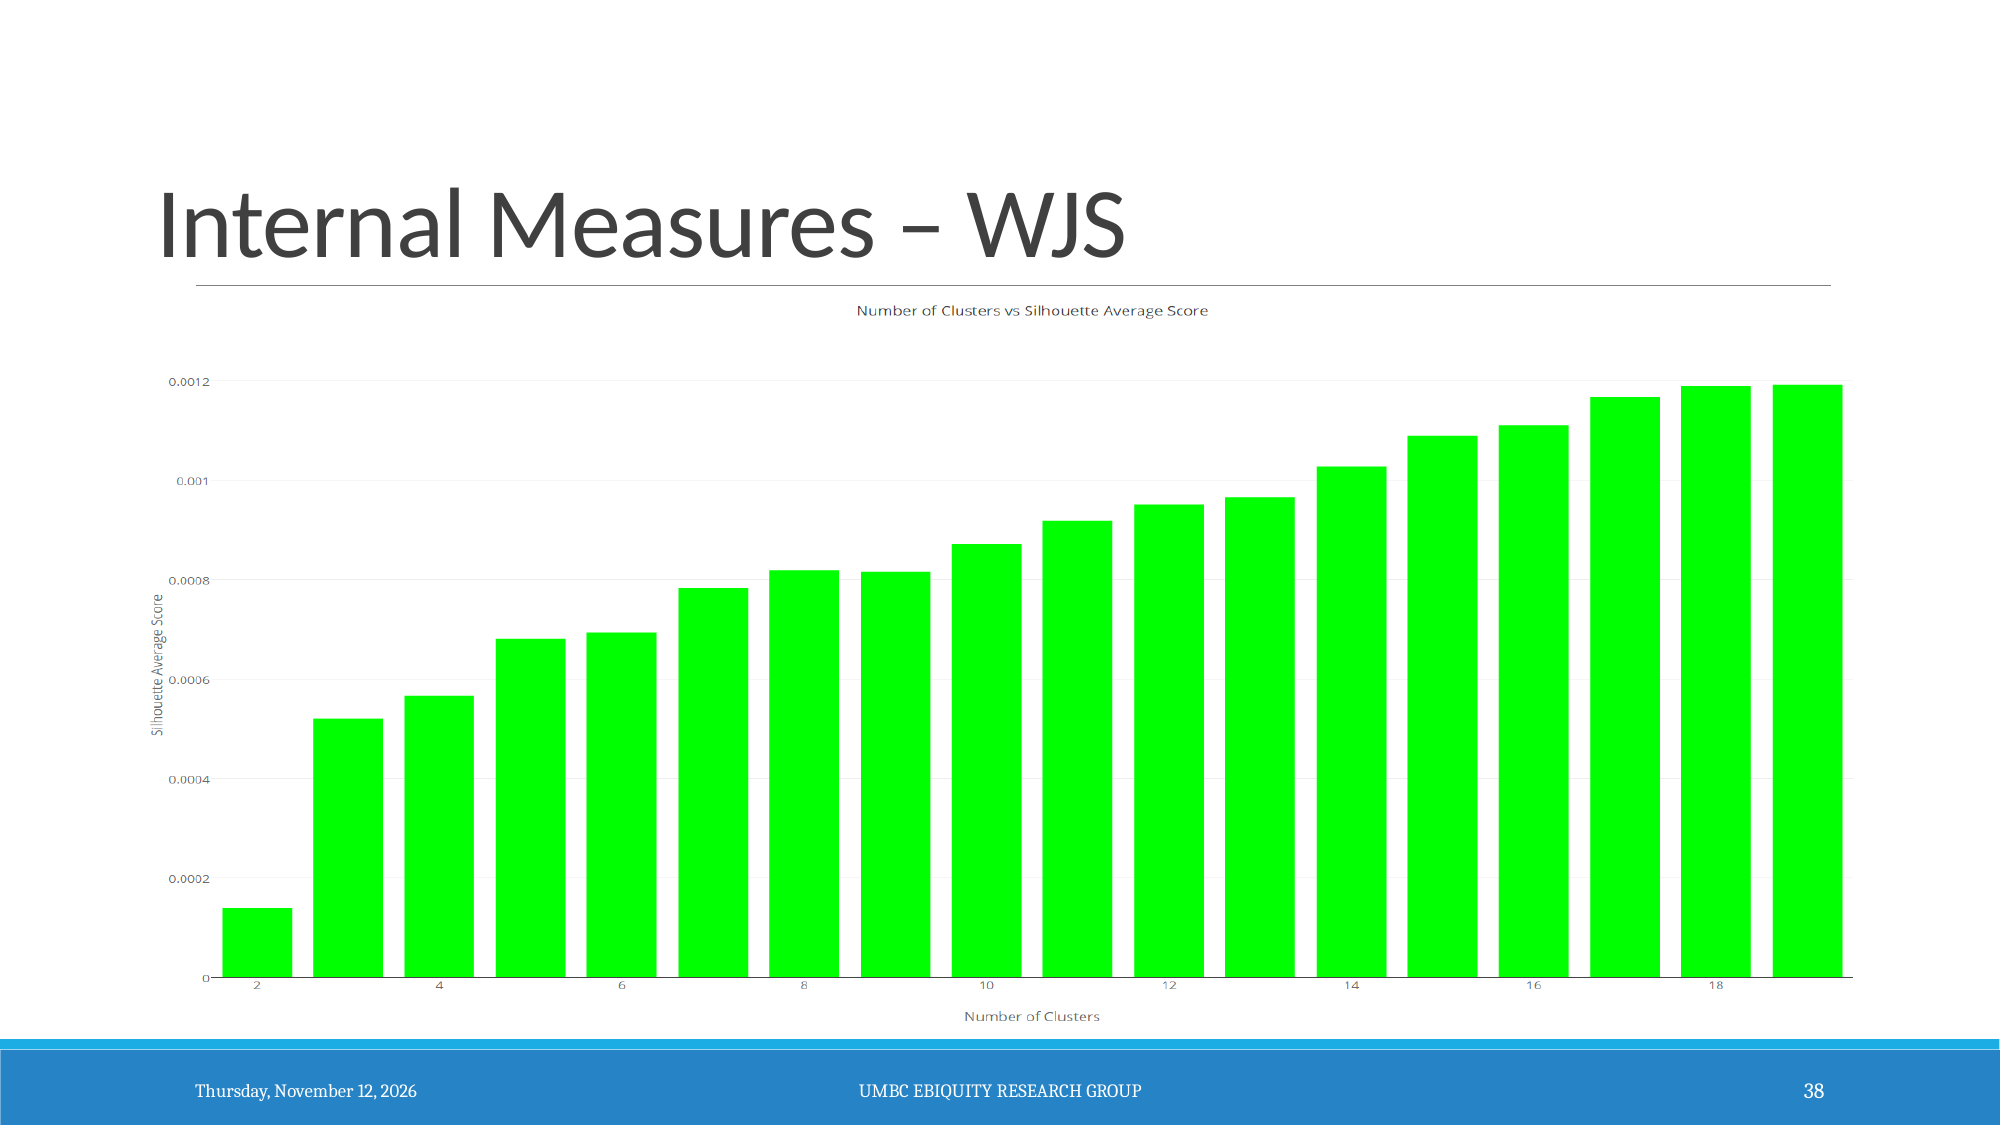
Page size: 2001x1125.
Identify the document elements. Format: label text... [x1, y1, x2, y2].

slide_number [180, 1059, 586, 1120]
slide_number 38 [1624, 1059, 1840, 1120]
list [140, 302, 1859, 1038]
title Internal Measures – WJS [141, 47, 1859, 285]
footer UMBC Ebiquity Research Group [604, 1059, 1396, 1120]
